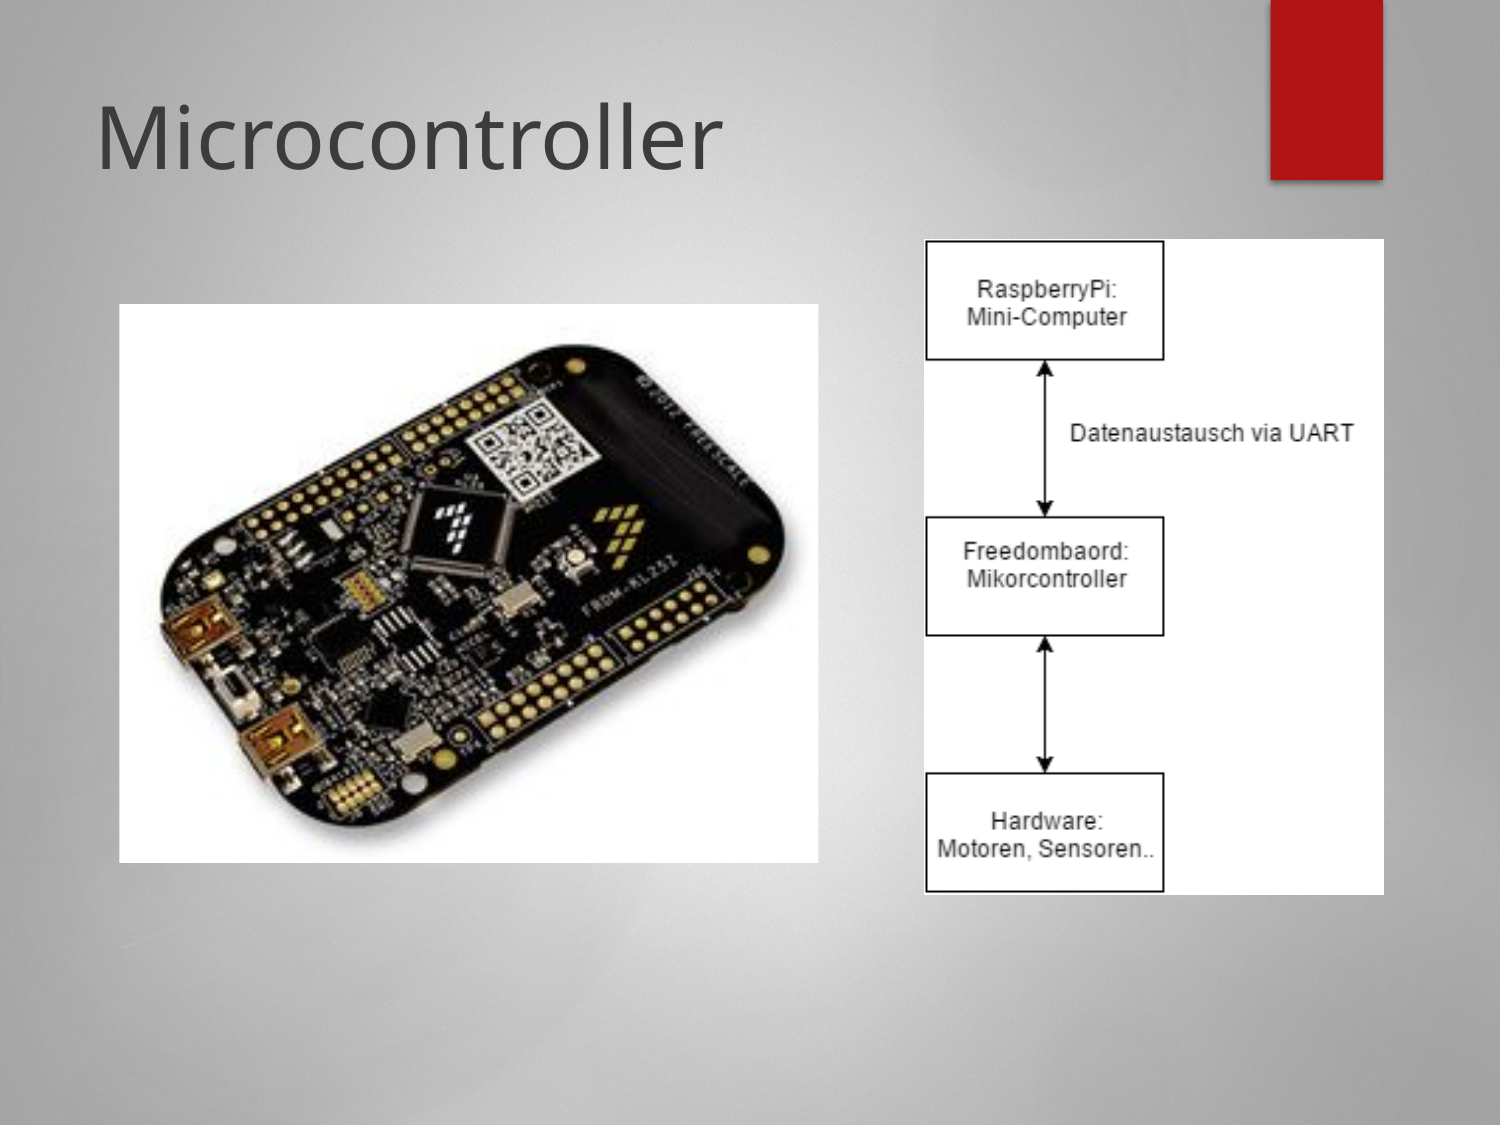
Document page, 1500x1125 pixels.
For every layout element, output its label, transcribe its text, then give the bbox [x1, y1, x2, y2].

picture [119, 303, 819, 863]
picture [924, 238, 1384, 895]
title Microcontroller [79, 74, 1237, 304]
